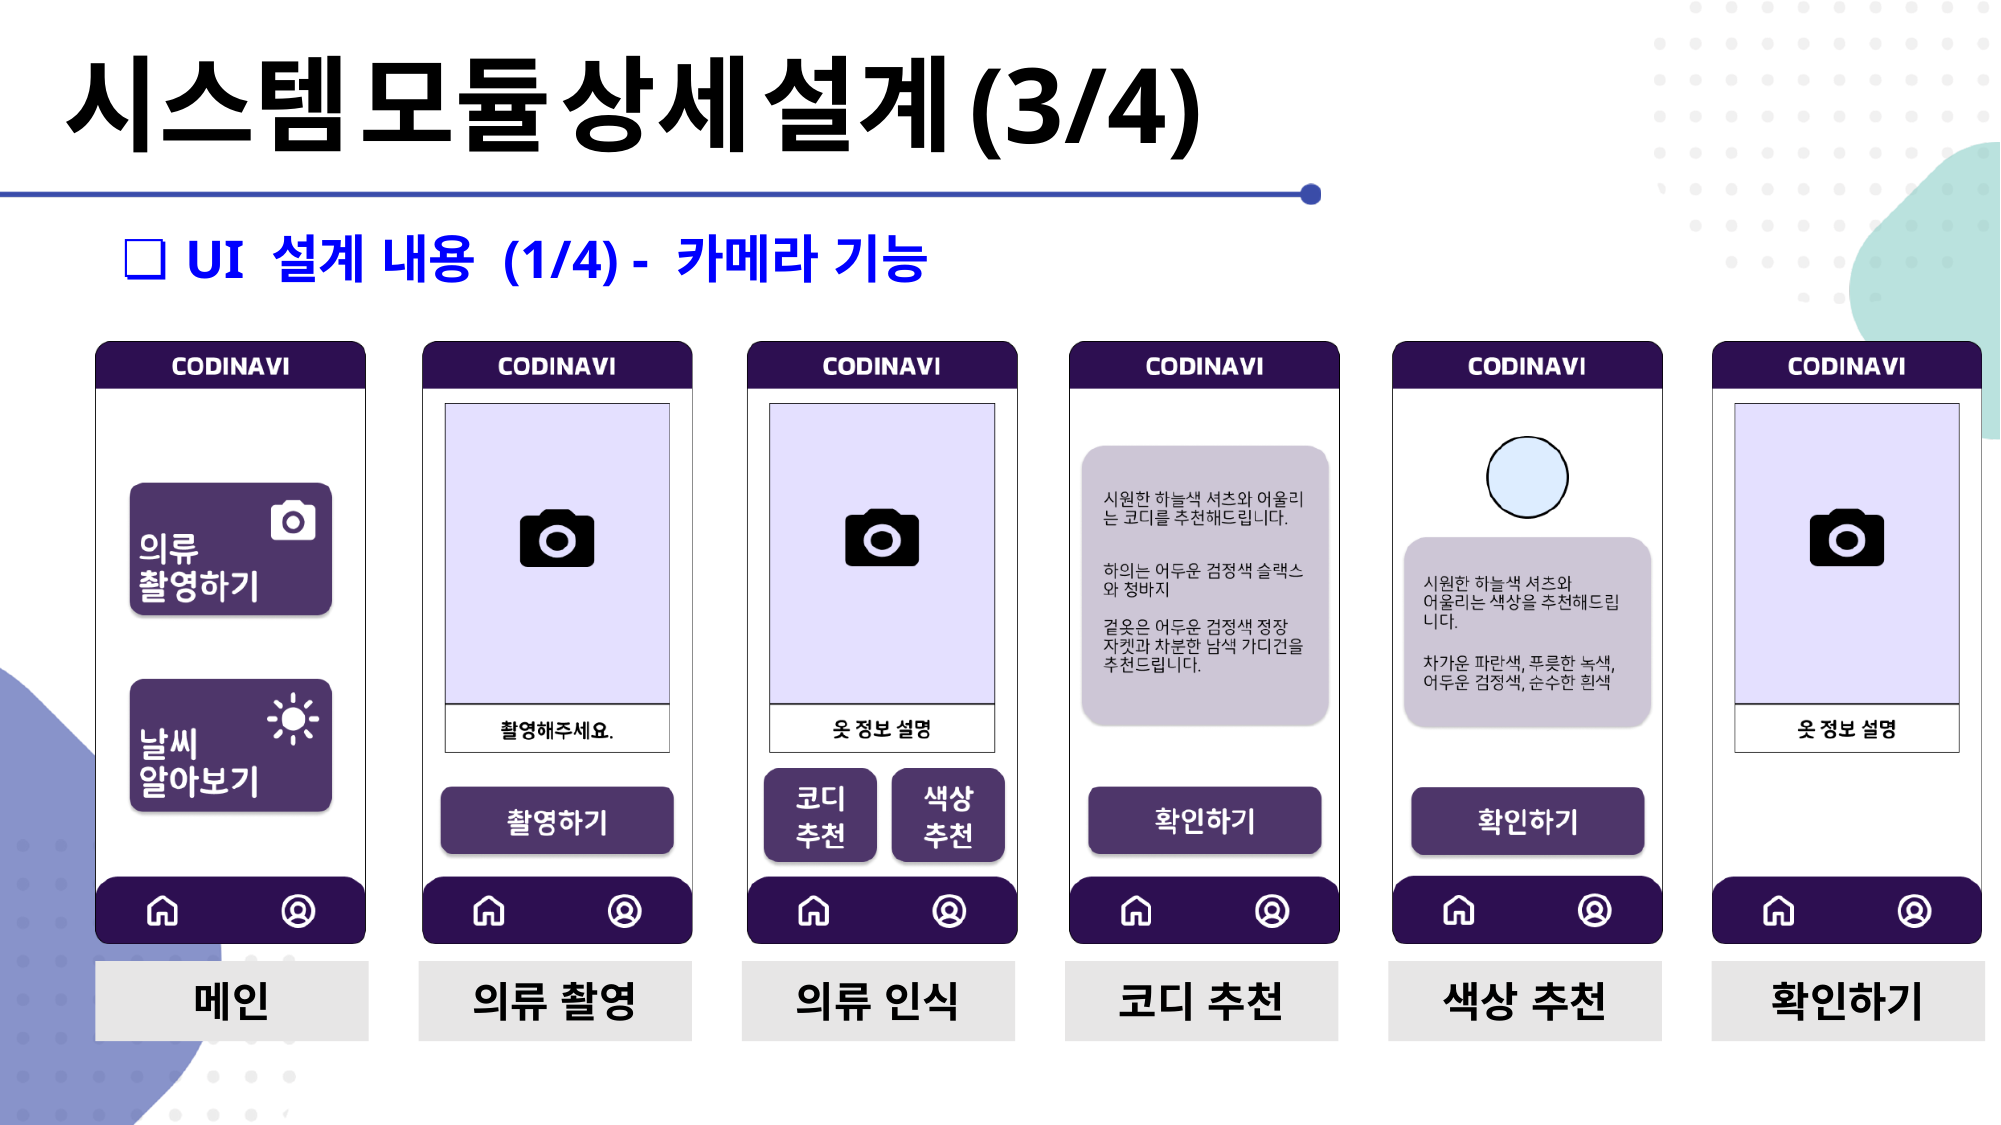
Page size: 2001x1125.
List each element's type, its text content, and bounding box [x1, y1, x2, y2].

picture [0, 182, 1321, 205]
text_box 의류 인식 [741, 961, 1016, 1042]
text_box 코디 추천 [1065, 961, 1339, 1042]
text_box 확인하기 [1711, 961, 1986, 1042]
text_box 시스템 모듈 상세 설계 (3/4) [48, 32, 1648, 173]
text_box 의류 촬영 [418, 961, 692, 1042]
text_box UI 설계 내용 (1/4) - 카메라 기능 [95, 218, 978, 297]
text_box 색상 추천 [1388, 961, 1662, 1042]
picture [0, 0, 2000, 1125]
text_box 메인 [299, 961, 369, 1042]
